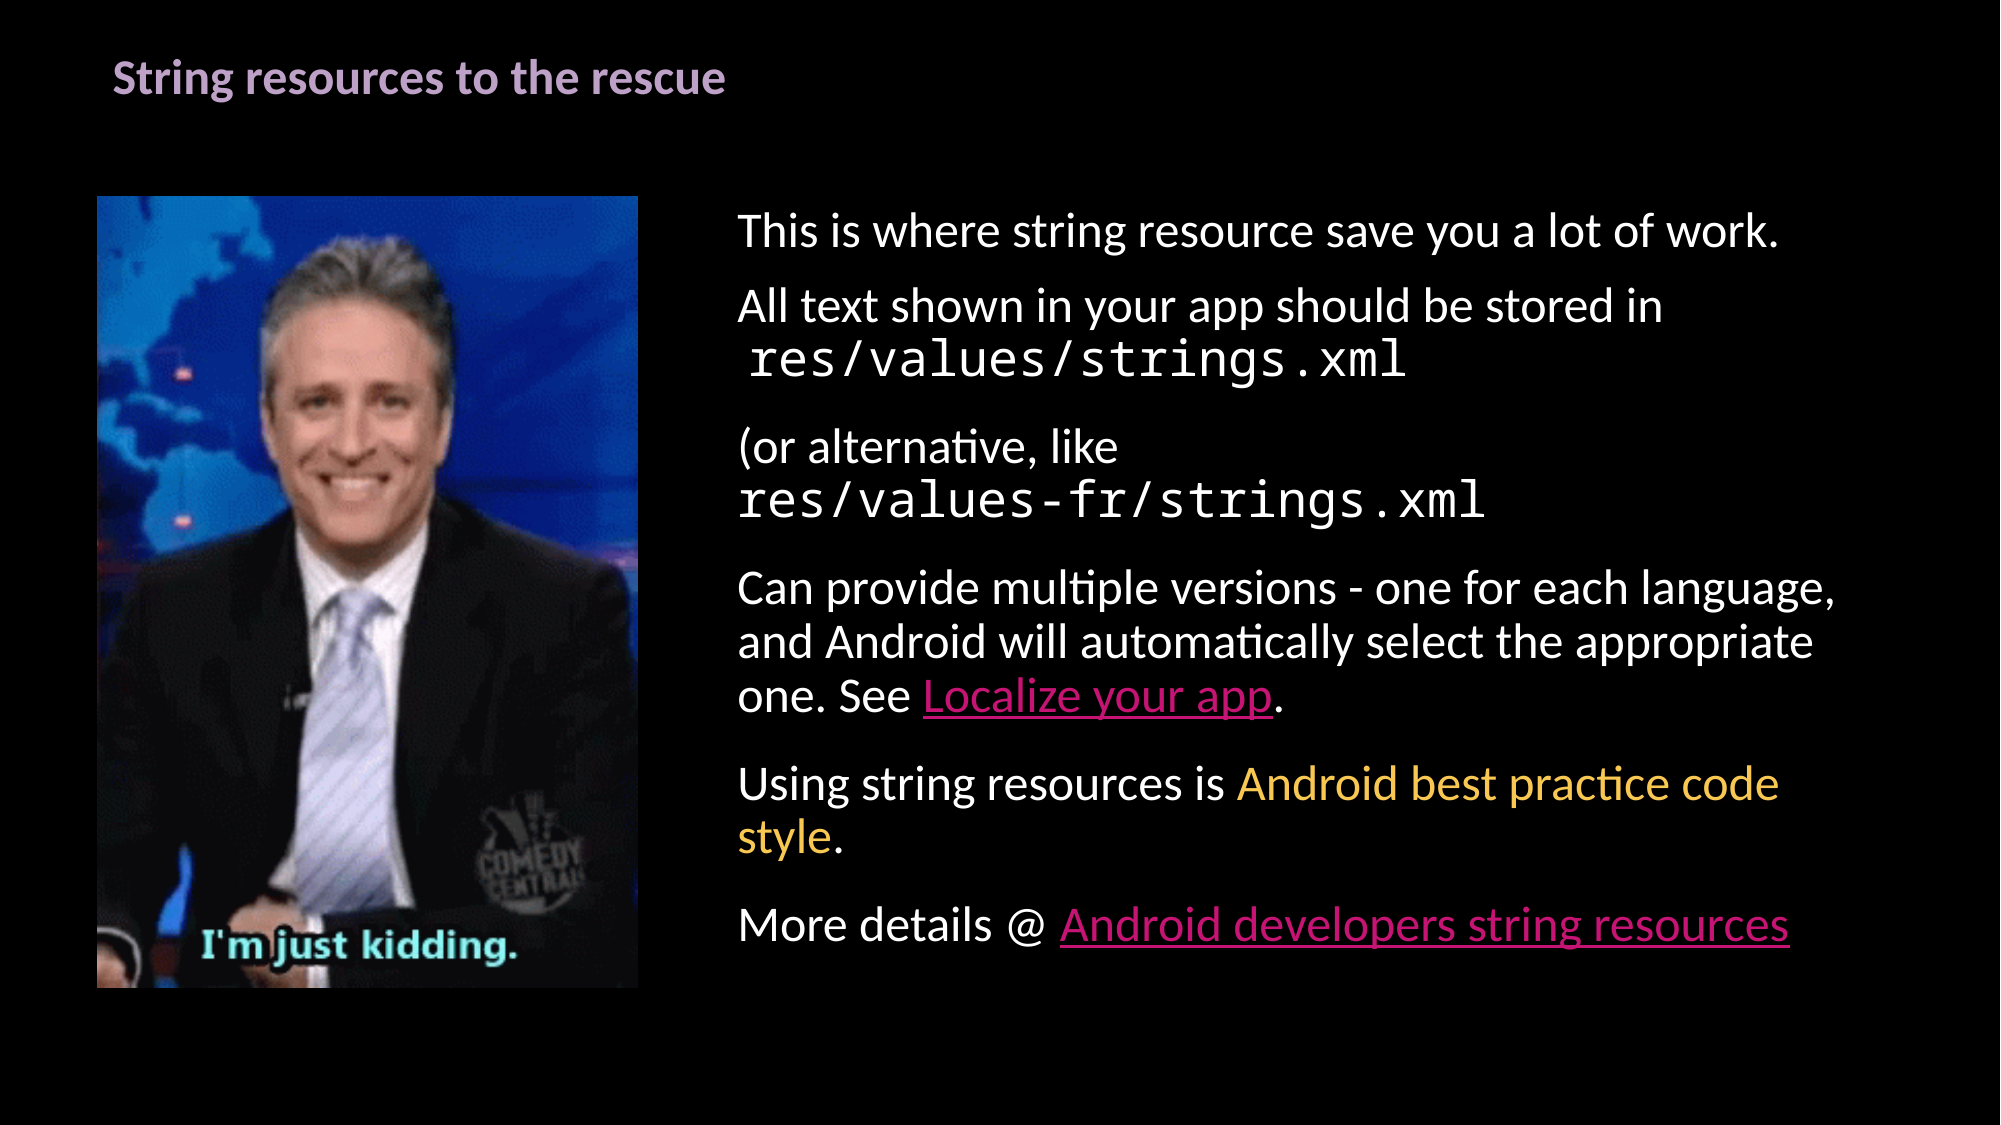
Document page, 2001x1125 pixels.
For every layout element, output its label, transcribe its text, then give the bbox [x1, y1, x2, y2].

title String resources to the rescue [97, 44, 1823, 169]
picture [97, 196, 638, 988]
list This is where string resource save you a lot of work. All text shown in your app should be stored in res/values/strings.xml (or alternative, like res/values-fr/strings.xml Can provide multiple versions - one for each language, and Android will automatically select the appropriate one. See Localize your app. Using string resources is Android best practice code style. More details @ Android developers string resources [722, 196, 1875, 954]
